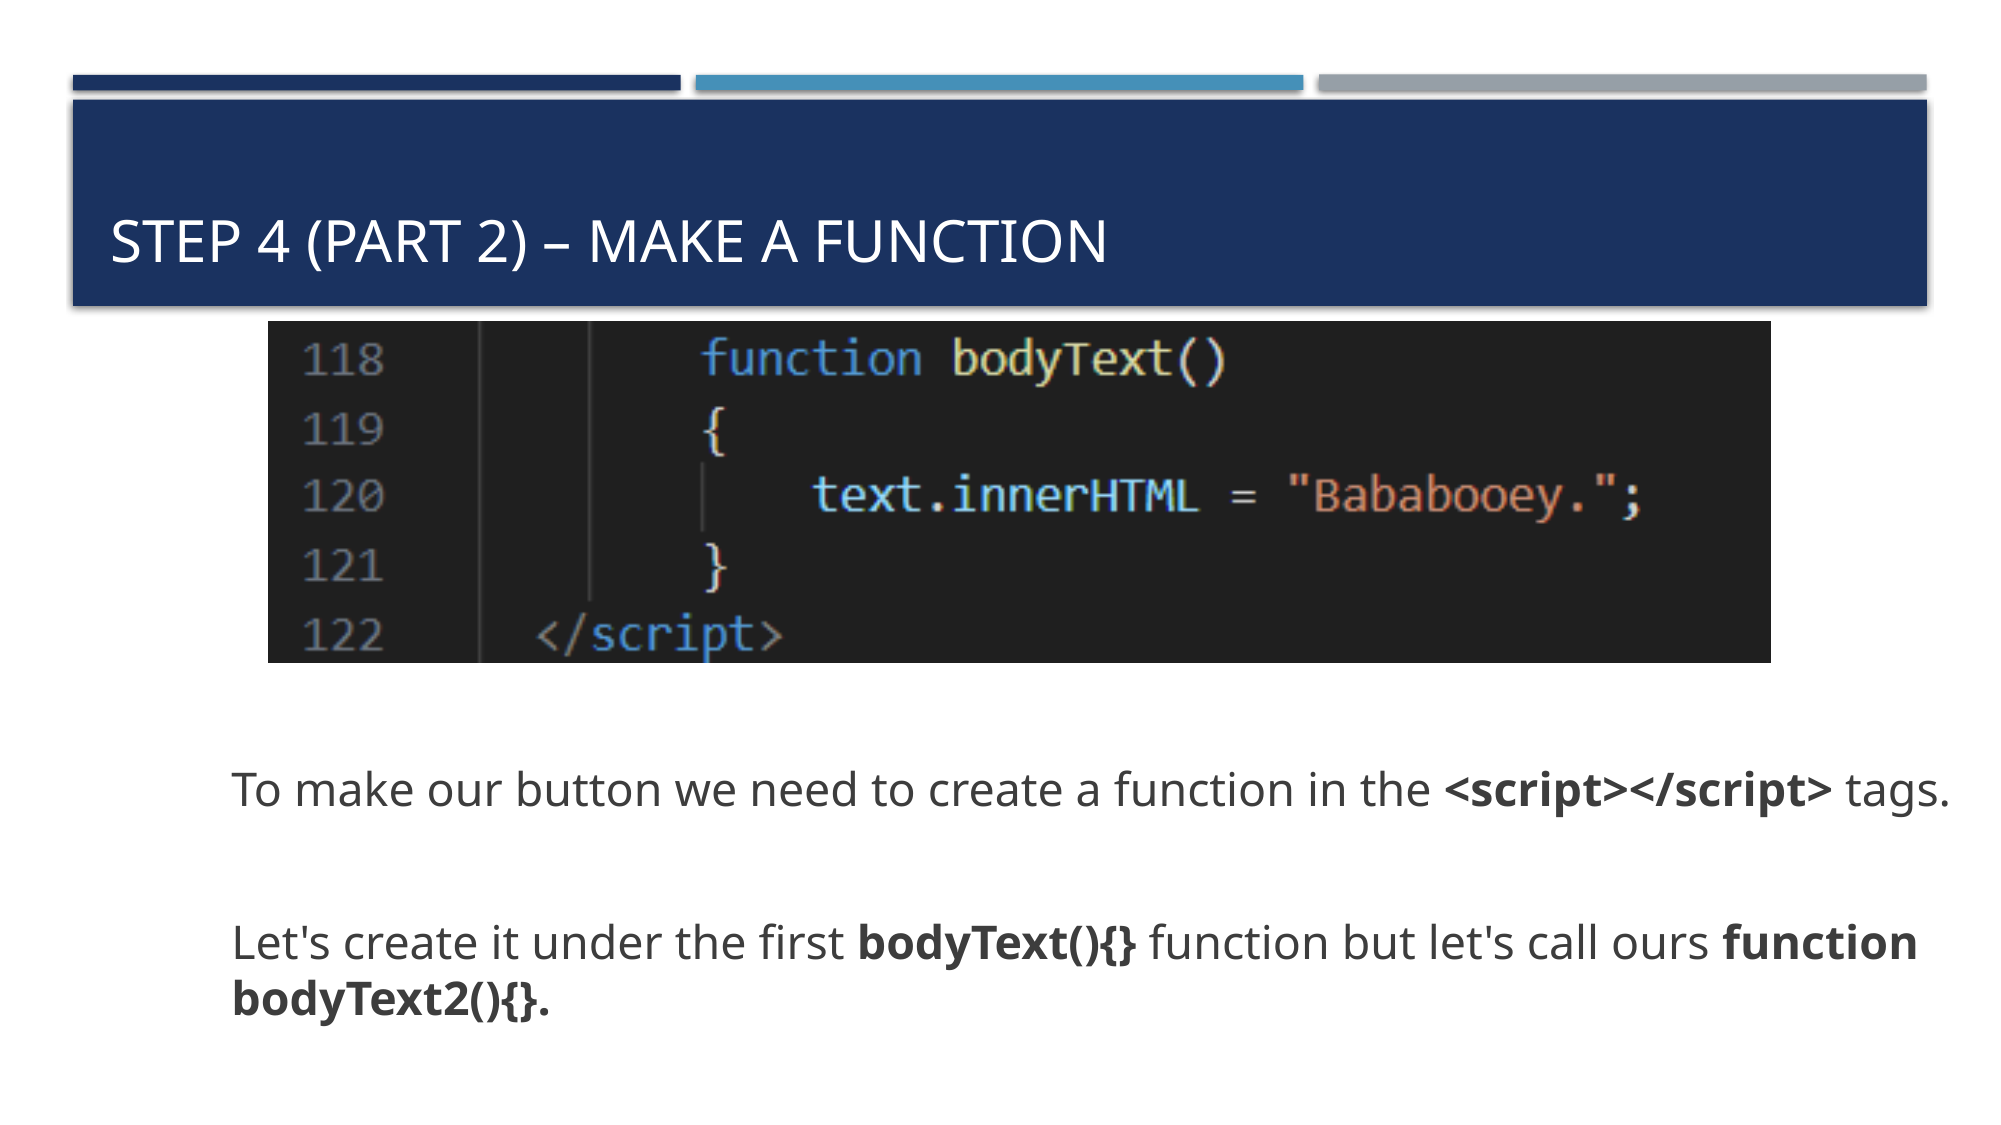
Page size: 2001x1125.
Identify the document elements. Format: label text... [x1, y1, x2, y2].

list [268, 320, 1772, 663]
text_box To make our button we need to create a function in the <script></script> tags. Let's create it under the first bodyText(){} function but let's call ours function bodyText2(){}. [216, 752, 2000, 1073]
title Step 4 (Part 2) – Make a function [95, 119, 1905, 282]
